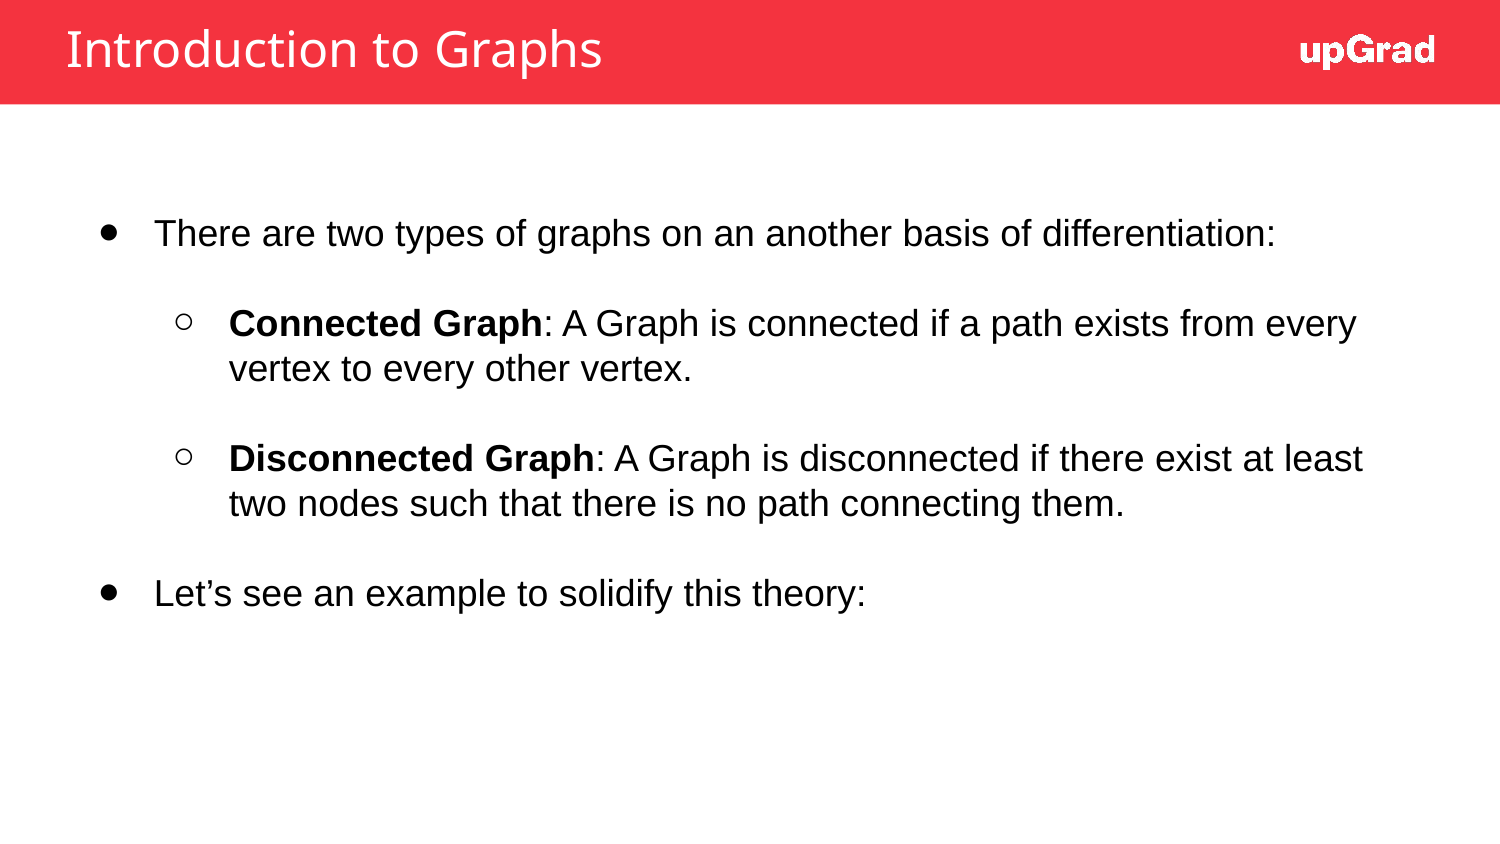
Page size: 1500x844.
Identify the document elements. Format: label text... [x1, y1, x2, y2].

text_box There are two types of graphs on an another basis of differentiation: Connected Graph: A Graph is connected if a path exists from every vertex to every other vertex. Disconnected Graph: A Graph is disconnected if there exist at least two nodes such that there is no path connecting them. Let’s see an example to solidify this theory: [63, 193, 1435, 364]
text_box [0, 0, 1500, 105]
text_box Introduction to Graphs [63, 15, 1203, 80]
text_box [1300, 34, 1435, 70]
